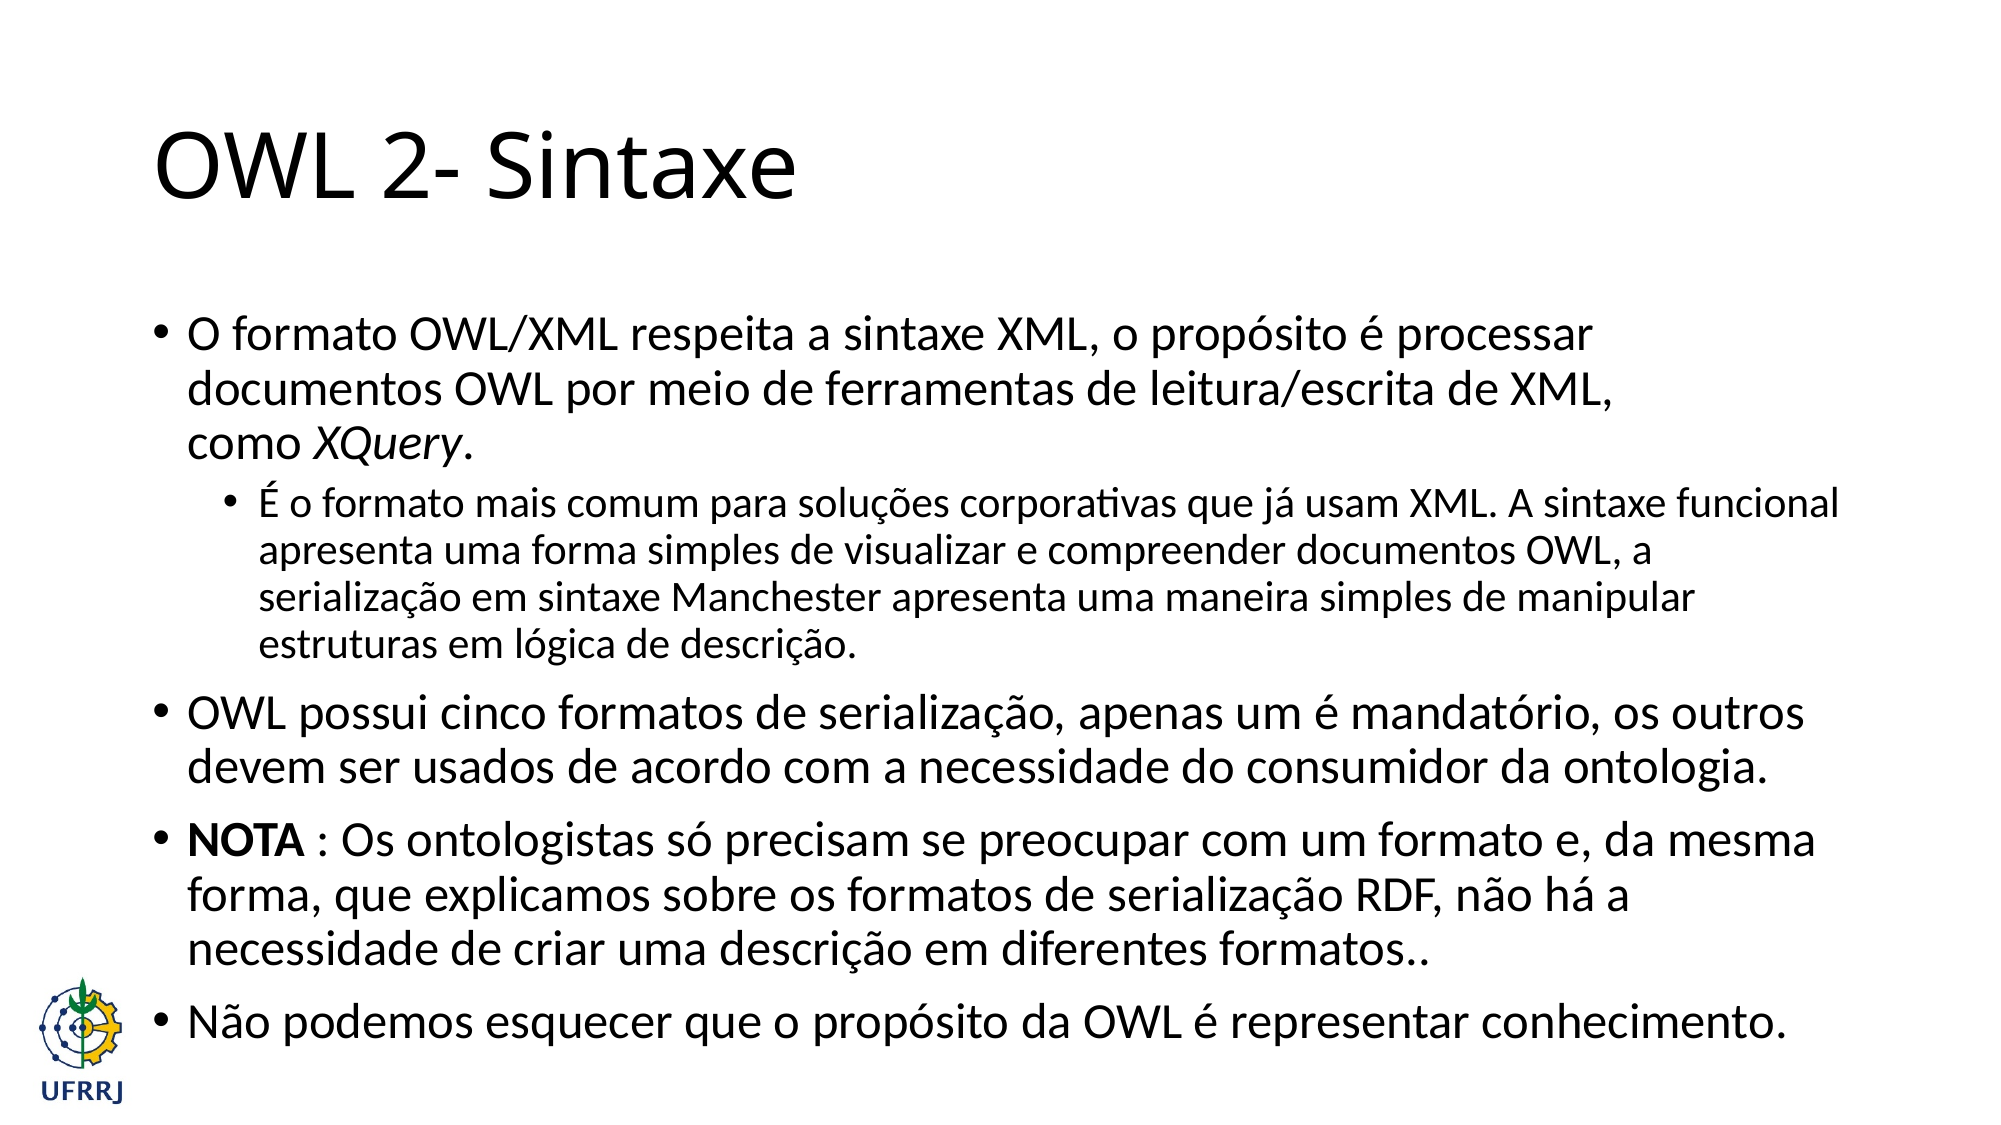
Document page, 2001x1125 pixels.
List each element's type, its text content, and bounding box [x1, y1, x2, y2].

picture [22, 966, 143, 1114]
title OWL 2- Sintaxe [137, 59, 1863, 278]
list O formato OWL/XML respeita a sintaxe XML, o propósito é processar documentos OWL por meio de ferramentas de leitura/escrita de XML, como XQuery. É o formato mais comum para soluções corporativas que já usam XML. A sintaxe funcional apresenta uma forma simples de visualizar e compreender documentos OWL, a serialização em sintaxe Manchester apresenta uma maneira simples de manipular estruturas em lógica de descrição. OWL possui cinco formatos de serialização, apenas um é mandatório, os outros devem ser usados de acordo com a necessidade do consumidor da ontologia. NOTA : Os ontologistas só precisam se preocupar com um formato e, da mesma forma, que explicamos sobre os formatos de serialização RDF, não há a necessidade de criar uma descrição em diferentes formatos.. Não podemos esquecer que o propósito da OWL é representar conhecimento. [137, 299, 1863, 1066]
